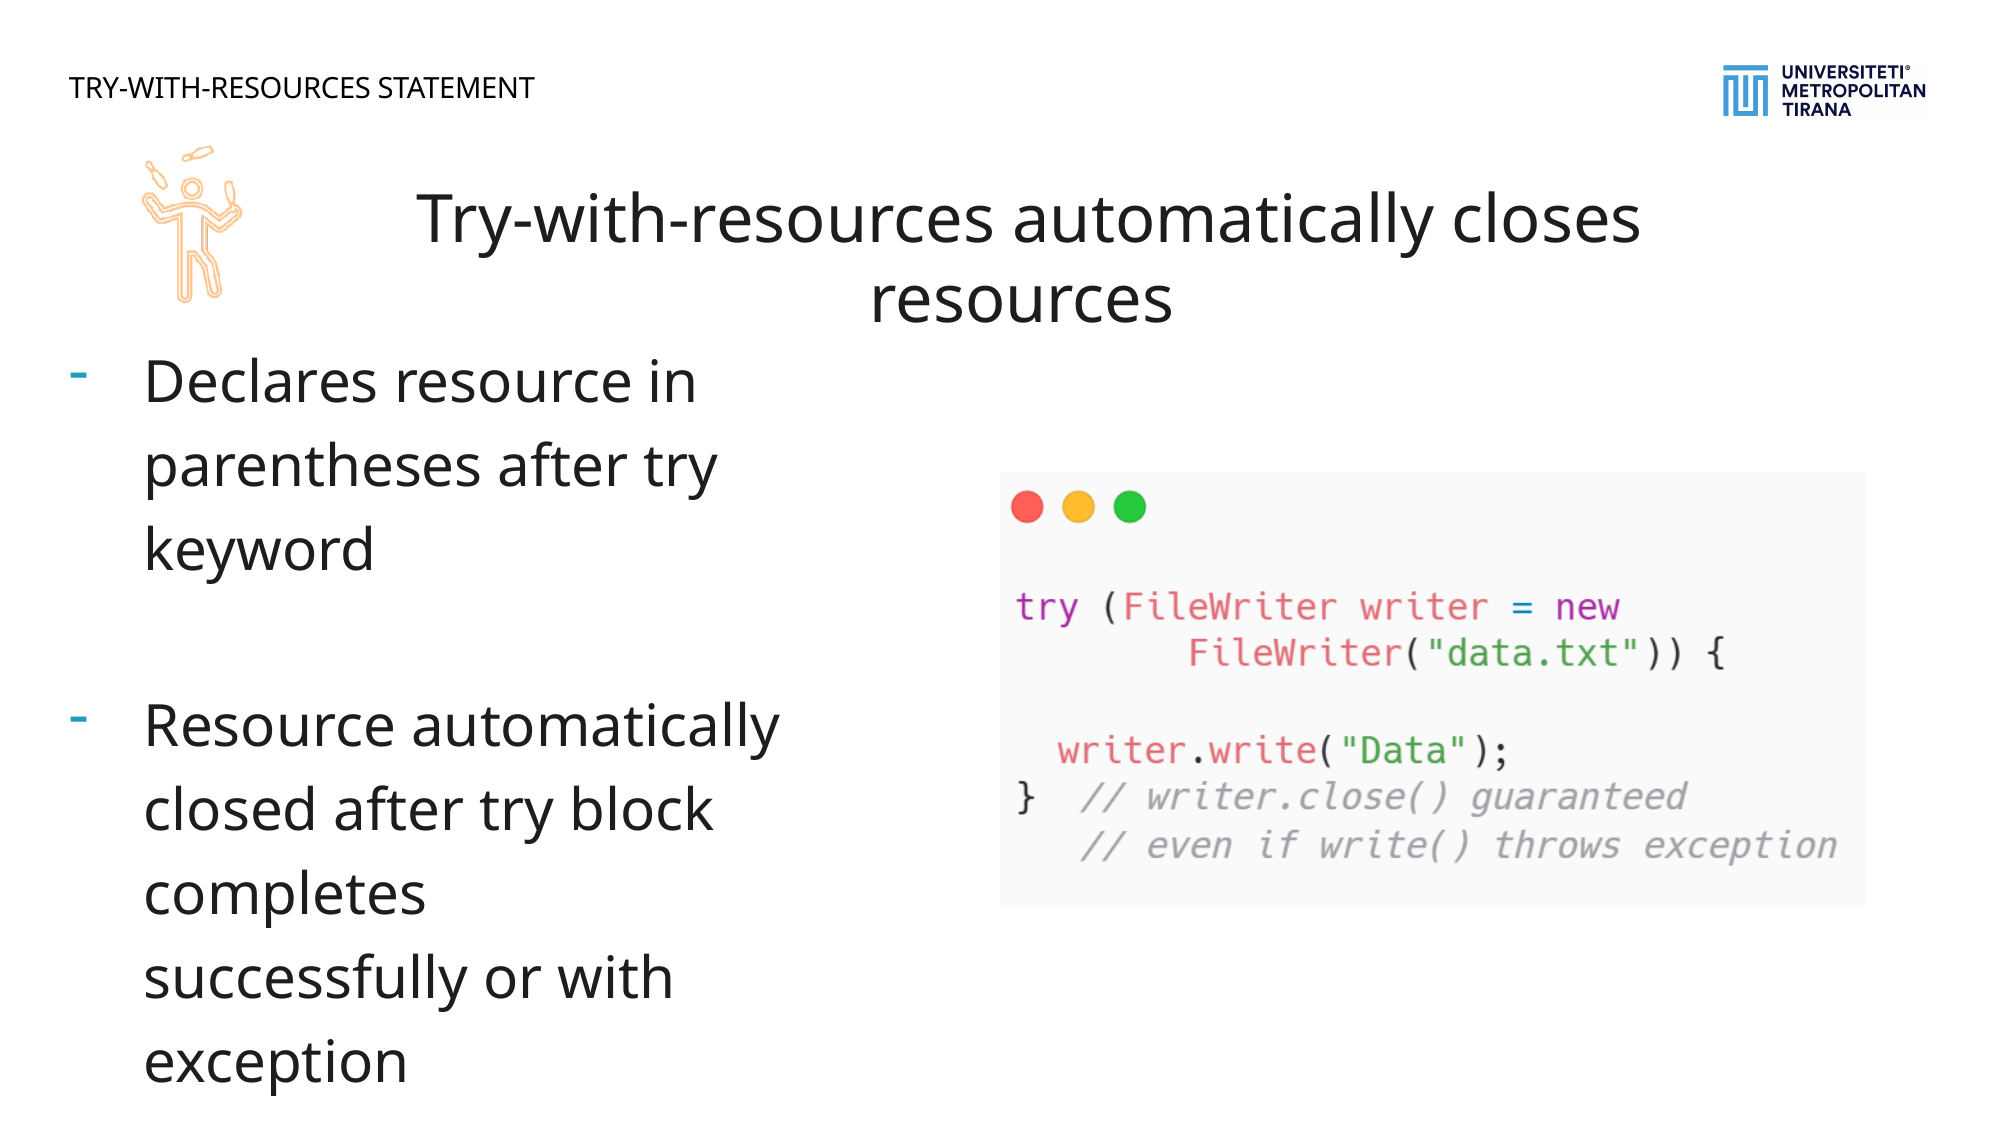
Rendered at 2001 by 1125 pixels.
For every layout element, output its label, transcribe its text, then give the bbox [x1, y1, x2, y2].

picture [1721, 60, 1931, 120]
list Try-With-Resources Statement [69, 55, 1931, 120]
text_box Try-with-resources automatically closes resources [295, 168, 1749, 344]
list Declares resource in parentheses after try keyword Resource automatically closed after try block completes successfully or with exception Cleaner and safer than manual close in finally blocks [69, 329, 949, 588]
picture [999, 472, 1866, 907]
picture [110, 141, 275, 307]
